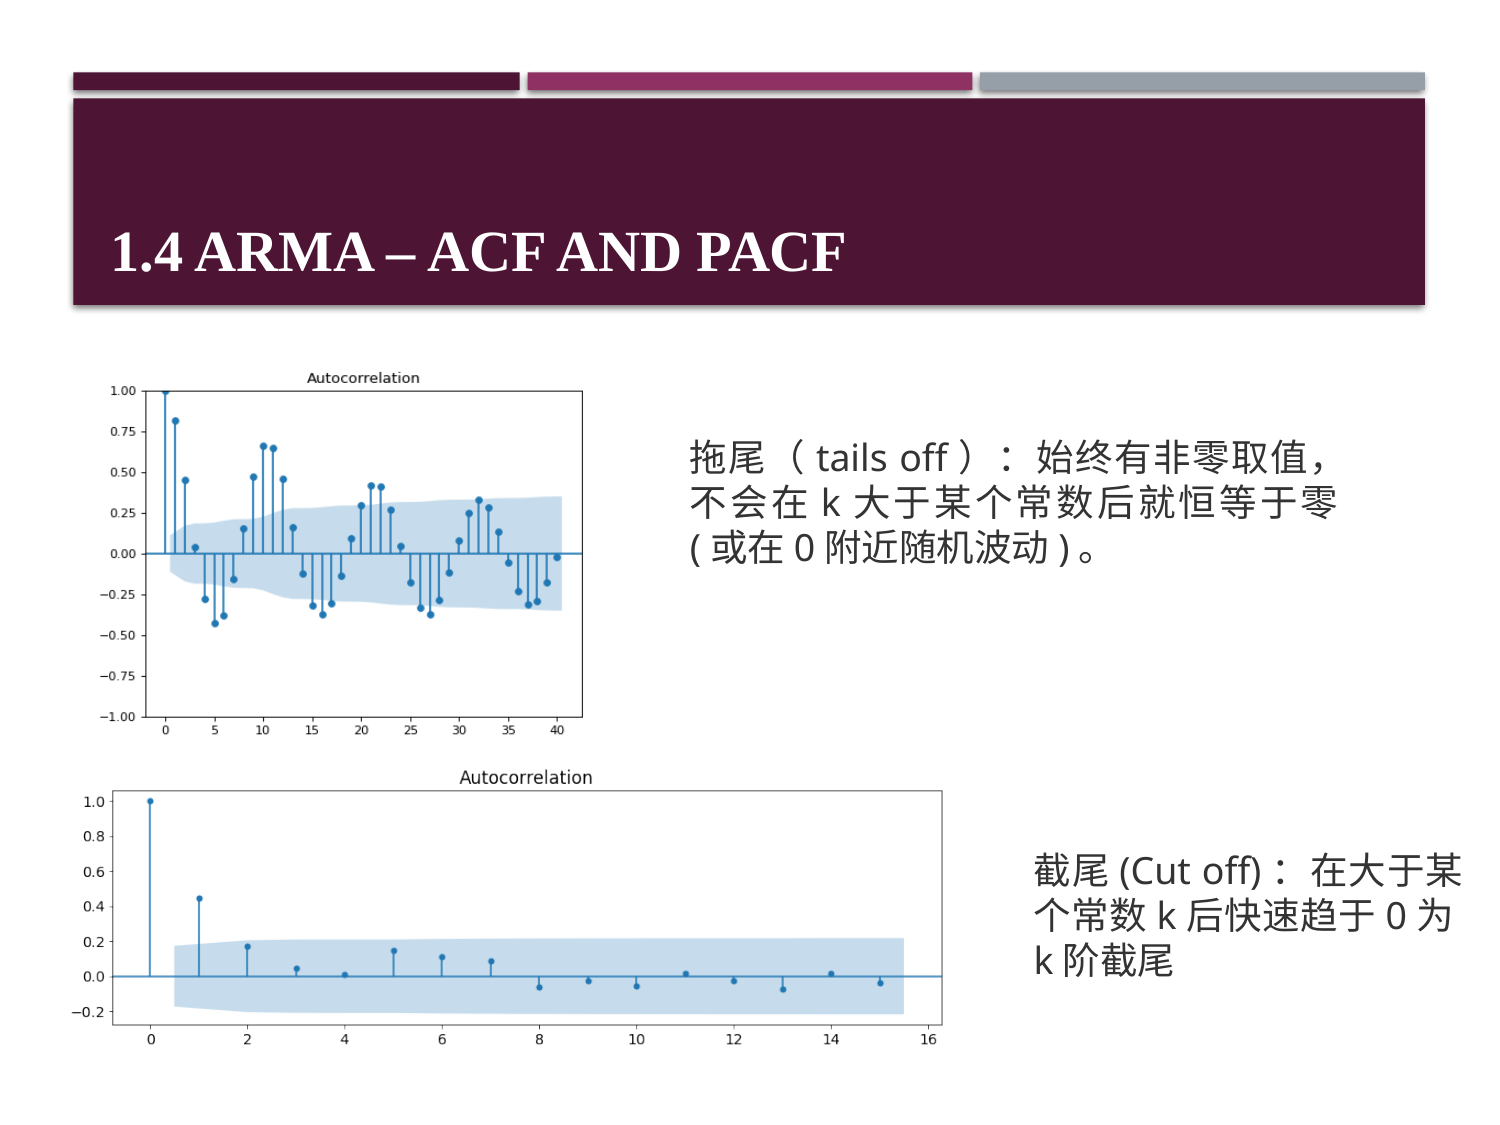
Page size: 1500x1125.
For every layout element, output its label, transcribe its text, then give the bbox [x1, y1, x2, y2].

picture [61, 340, 949, 1063]
text_box 截尾(Cut off)：在大于某个常数k后快速趋于0为k阶截尾 [1018, 839, 1478, 990]
title 1.4 ARMA – acf and pacf [95, 112, 1406, 291]
text_box 拖尾（tails off）：始终有非零取值，不会在k大于某个常数后就恒等于零(或在0附近随机波动)。 [674, 426, 1363, 622]
